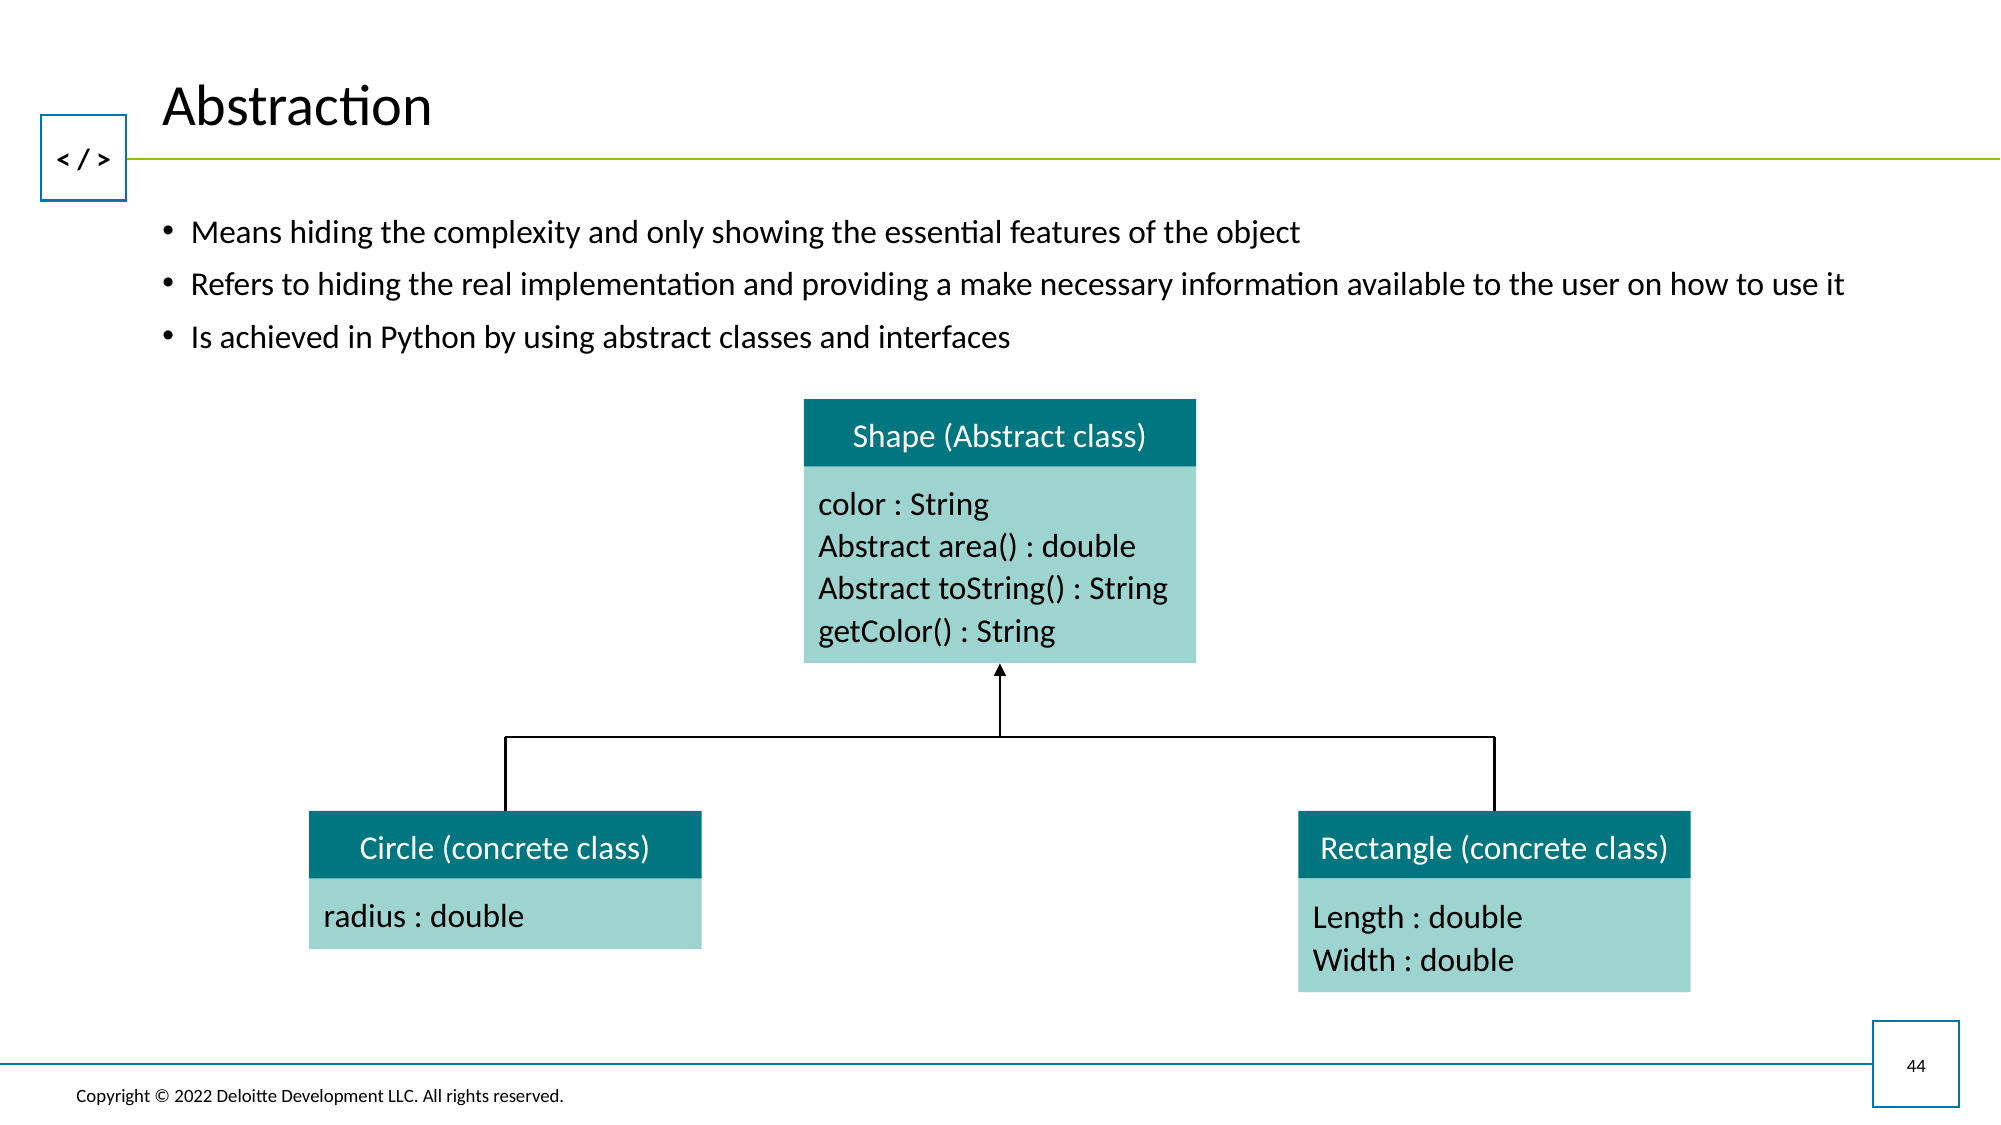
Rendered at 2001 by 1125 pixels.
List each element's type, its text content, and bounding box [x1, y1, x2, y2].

slide_number 44 [1873, 1046, 1959, 1085]
text_box Circle (concrete class) [309, 810, 702, 879]
text_box Shape (Abstract class) [803, 399, 1197, 467]
text_box color : String Abstract area() : double Abstract toString() : String getColor() : String [803, 467, 1197, 664]
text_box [1298, 810, 1692, 993]
text_box radius : double [309, 879, 702, 950]
title Abstraction [147, 45, 1840, 159]
text_box Means hiding the complexity and only showing the essential features of the object Refers to hiding the real implementation and providing a make necessary information available to the user on how to use it Is achieved in Python by using abstract classes and interfaces [147, 202, 1874, 363]
